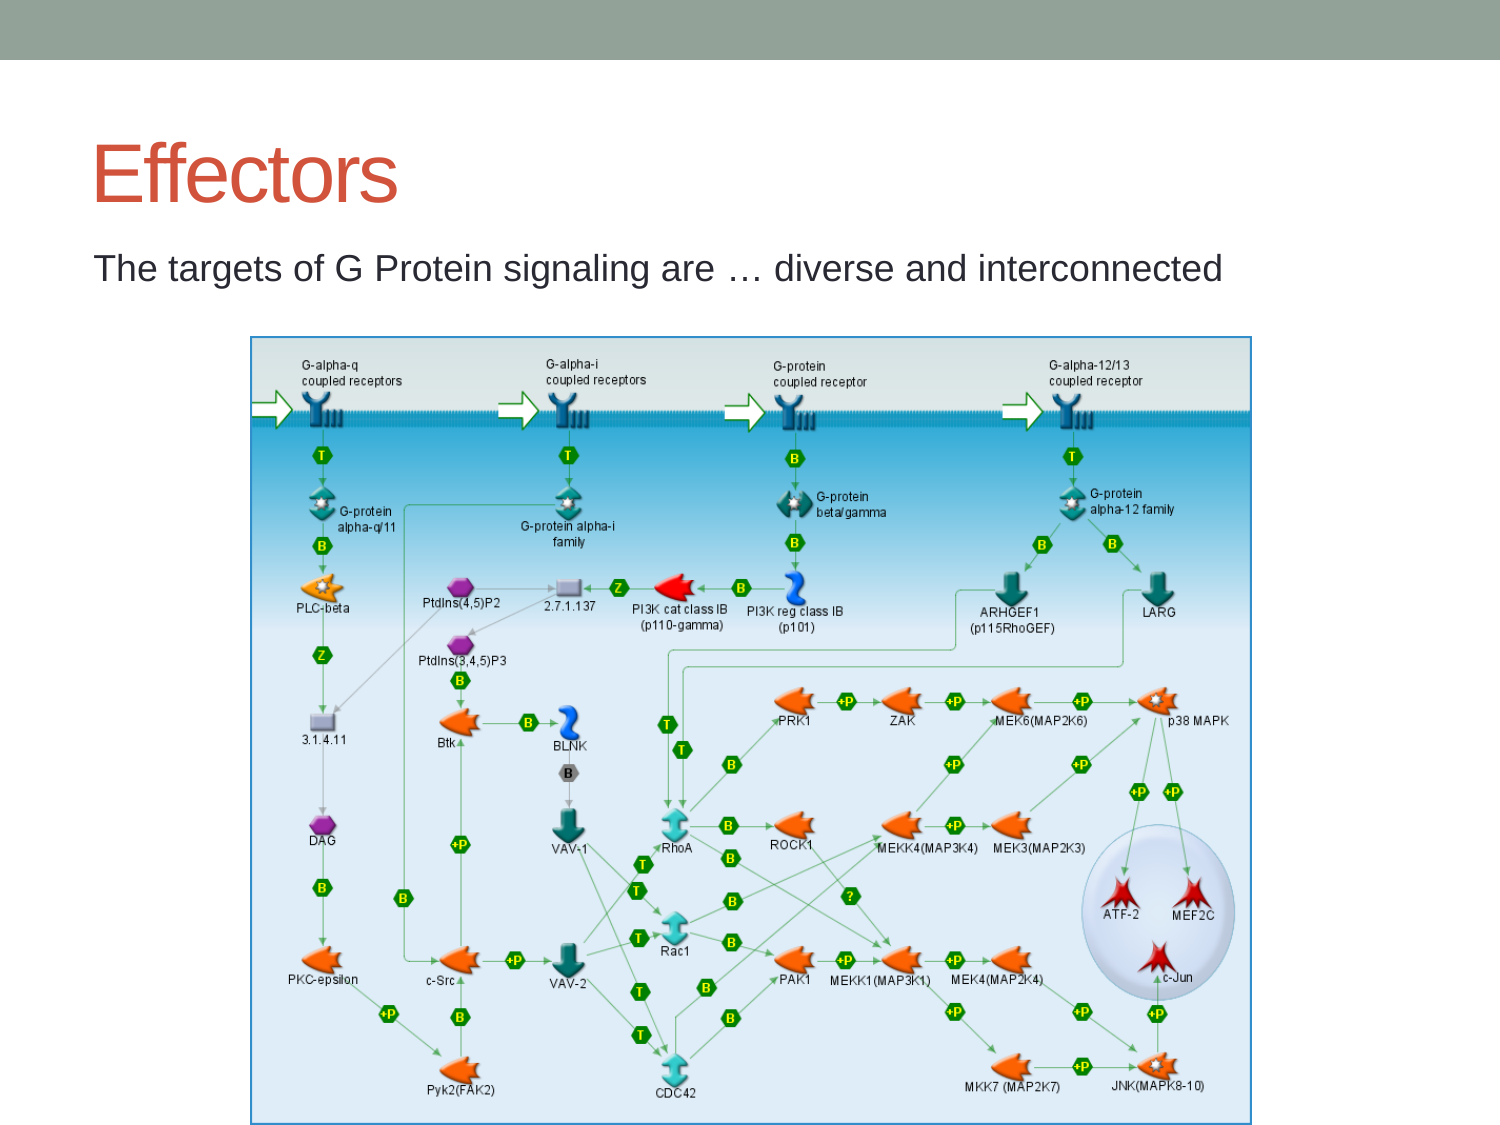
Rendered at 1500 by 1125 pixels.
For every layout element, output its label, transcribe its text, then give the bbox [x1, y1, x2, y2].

text_box The targets of G Protein signaling are … diverse and interconnected [78, 236, 1239, 297]
picture [250, 335, 1253, 1125]
title Effectors [75, 87, 1425, 250]
